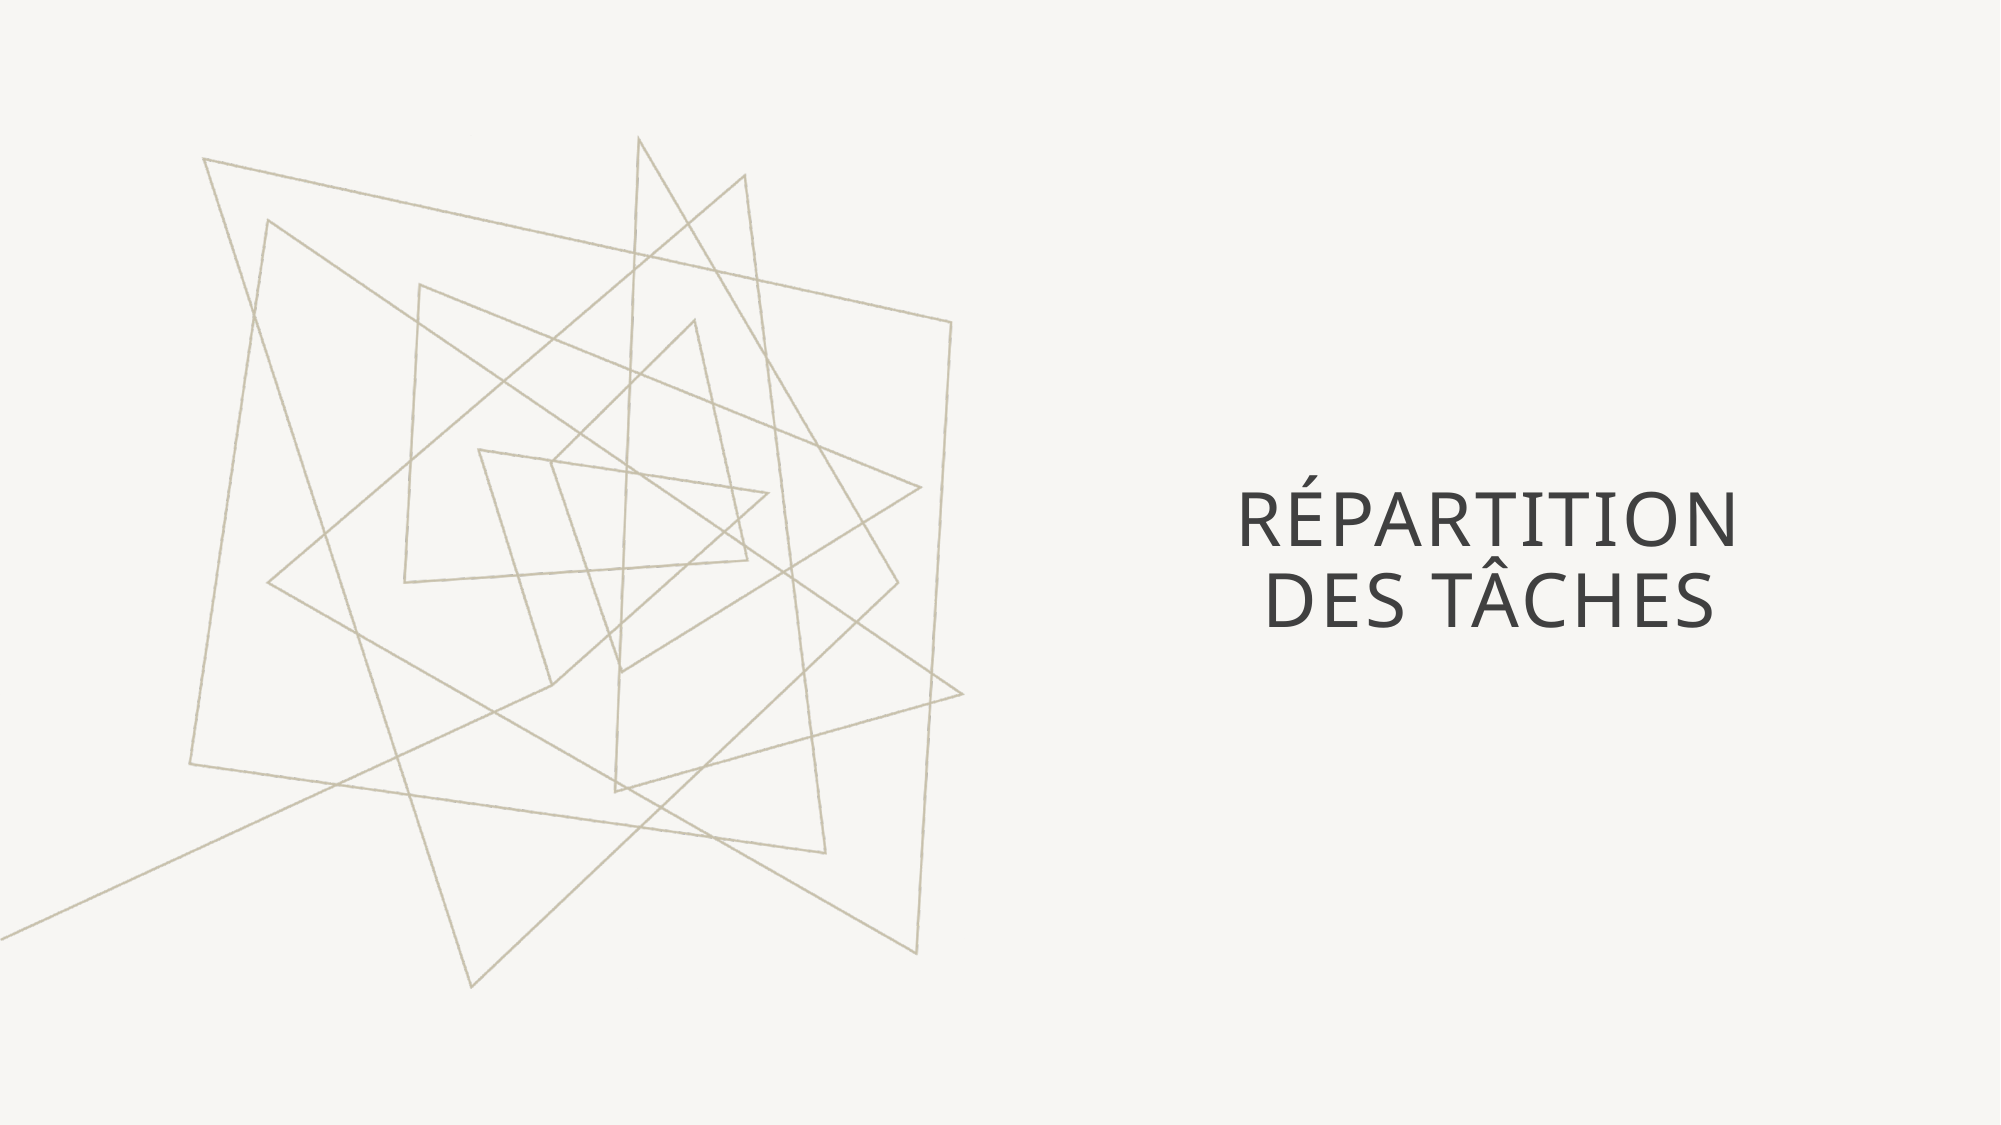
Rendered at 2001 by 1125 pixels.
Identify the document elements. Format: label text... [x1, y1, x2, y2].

picture [0, 135, 965, 989]
title Répartition des tâches [1146, 421, 1833, 704]
